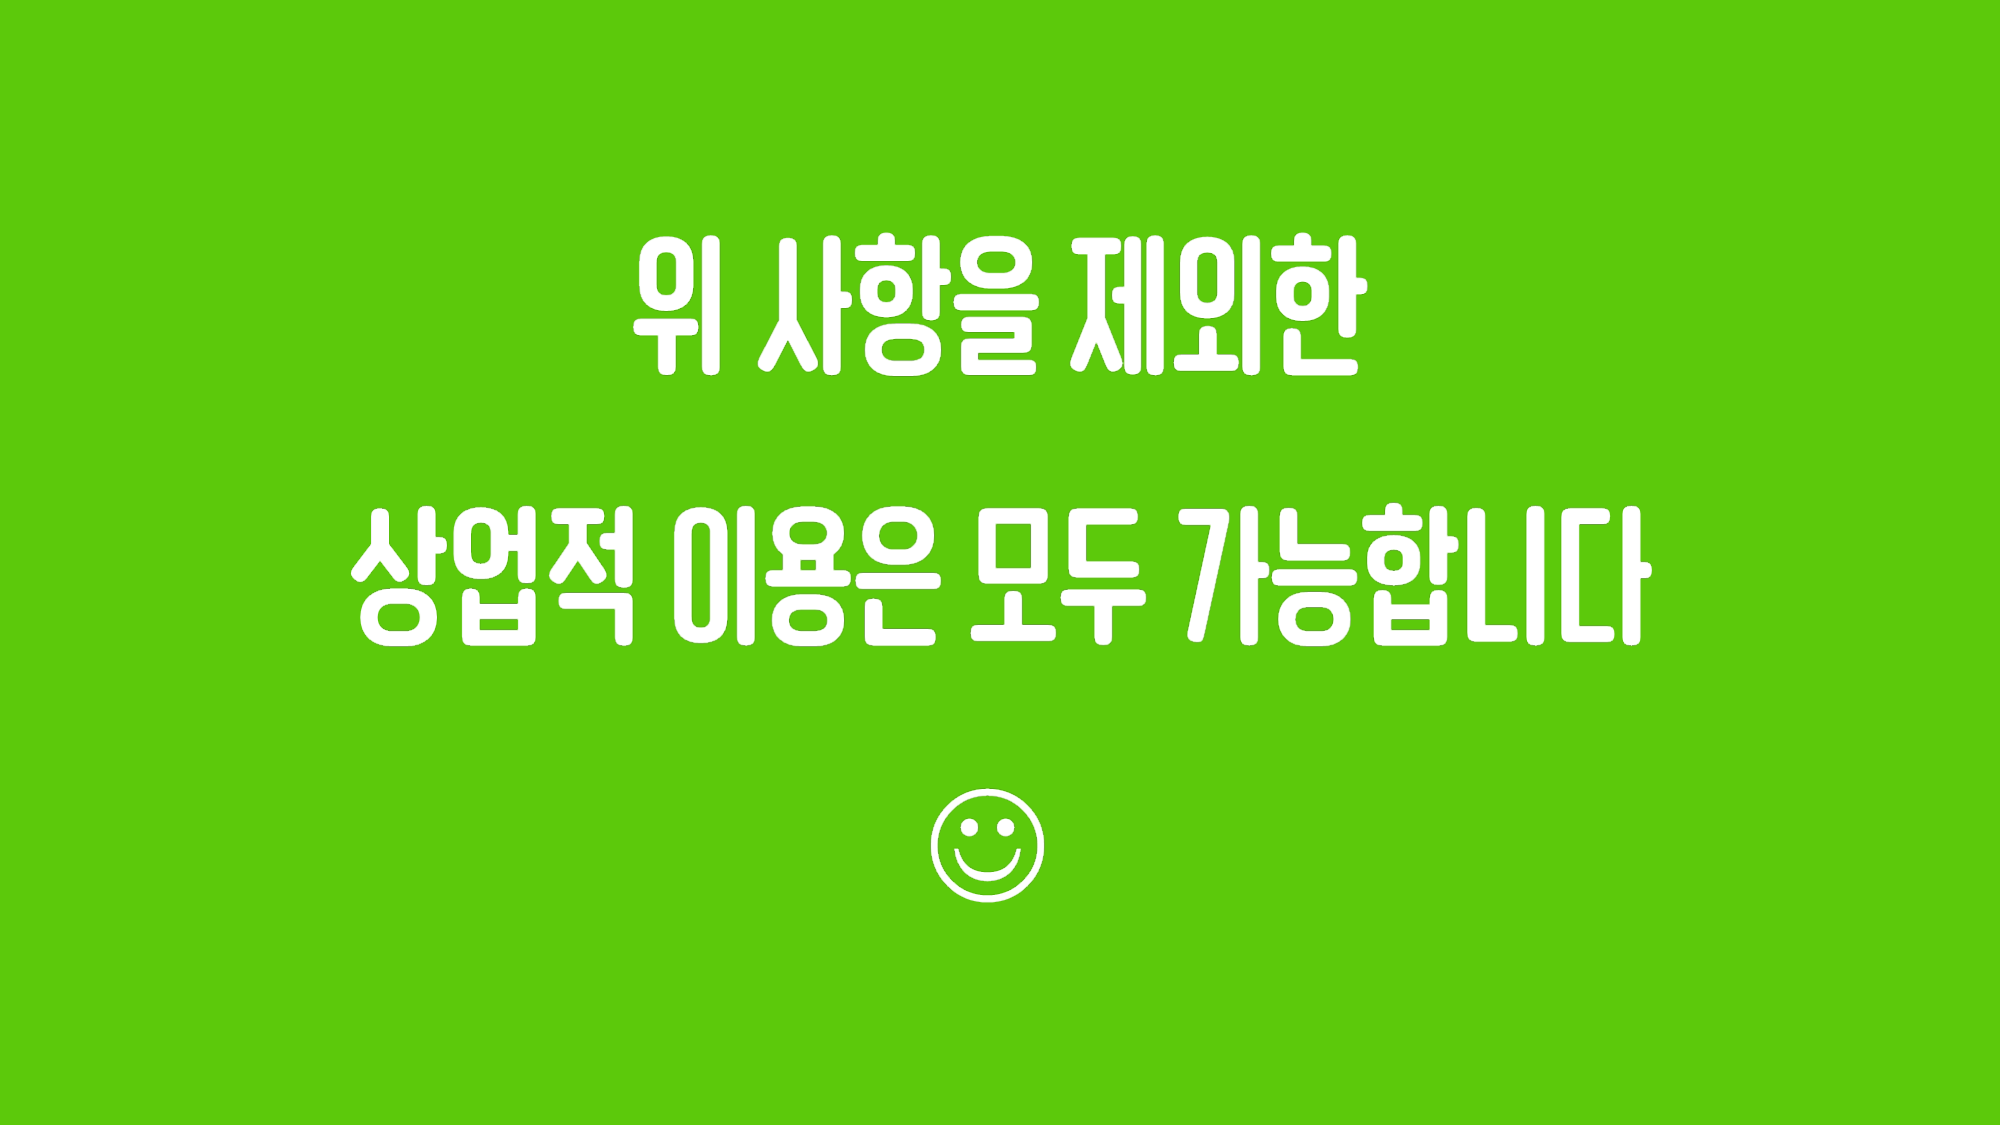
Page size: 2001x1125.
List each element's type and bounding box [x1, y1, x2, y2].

picture [326, 156, 1673, 968]
